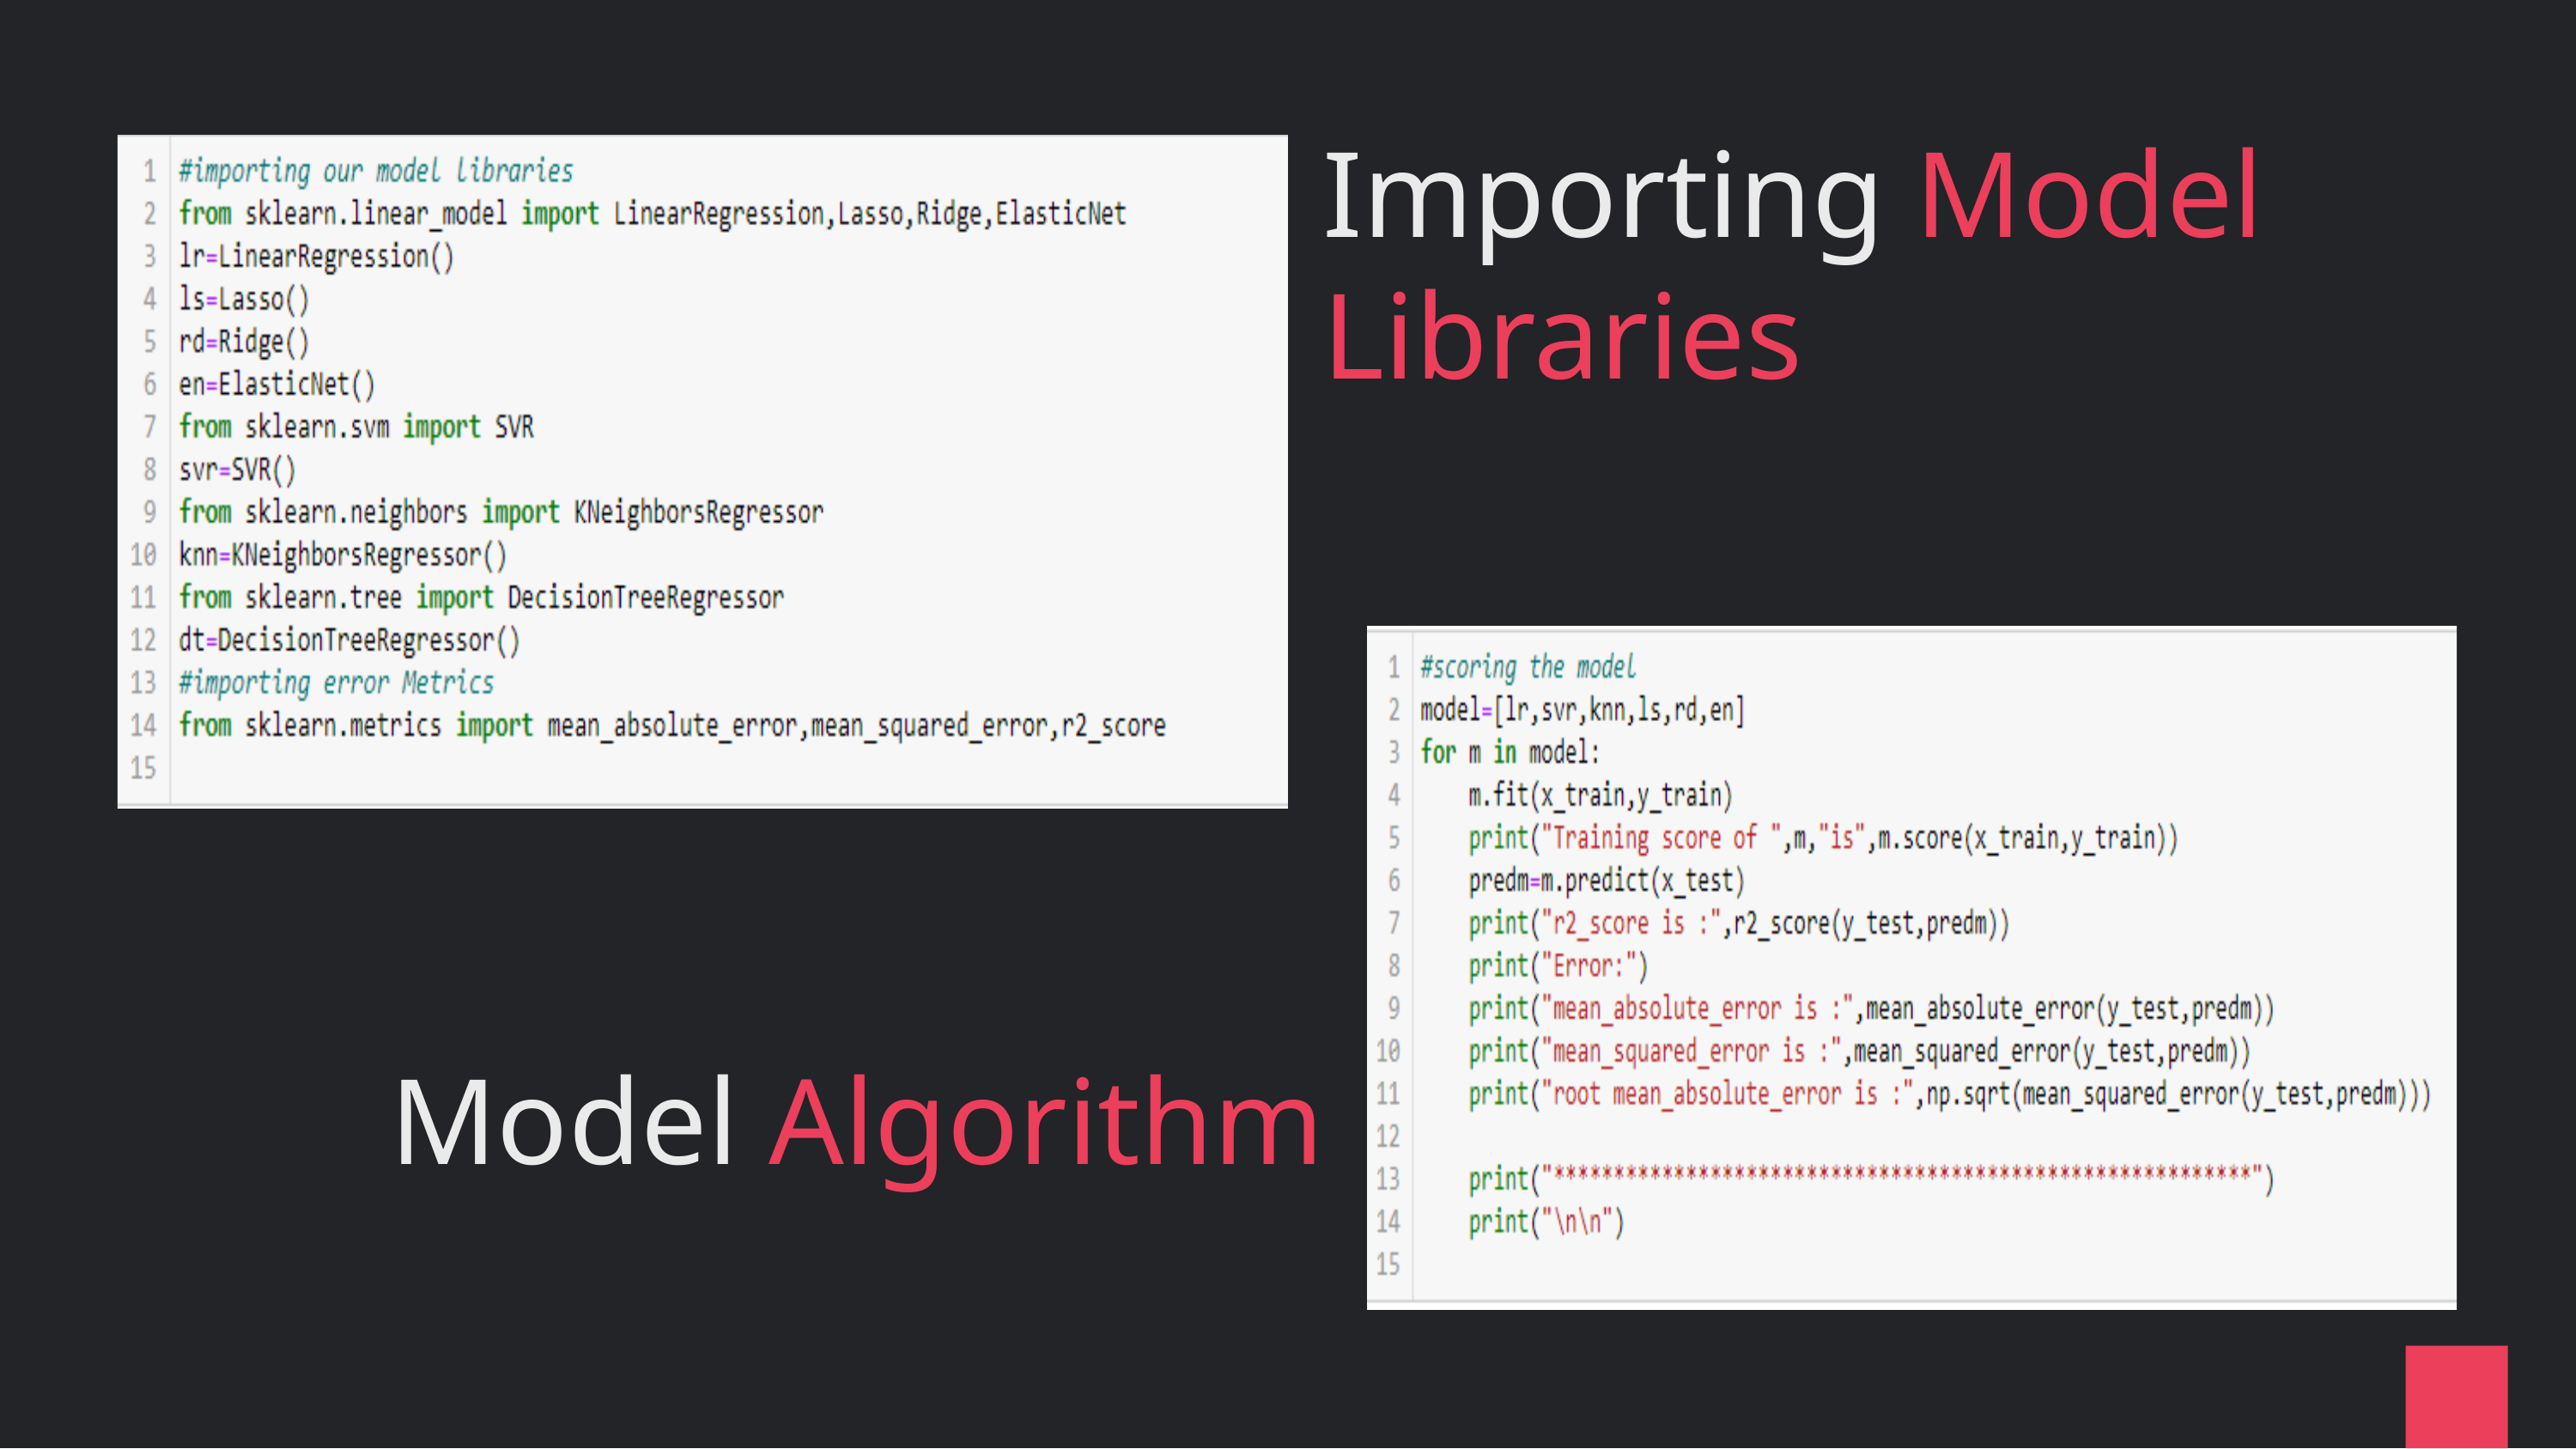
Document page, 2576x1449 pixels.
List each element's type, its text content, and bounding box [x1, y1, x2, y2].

slide_number [2404, 1356, 2509, 1434]
picture [117, 135, 1288, 809]
list Model Algorithm [0, 1024, 1338, 1210]
list Importing Model Libraries [1309, 168, 2576, 354]
picture [1367, 626, 2458, 1310]
